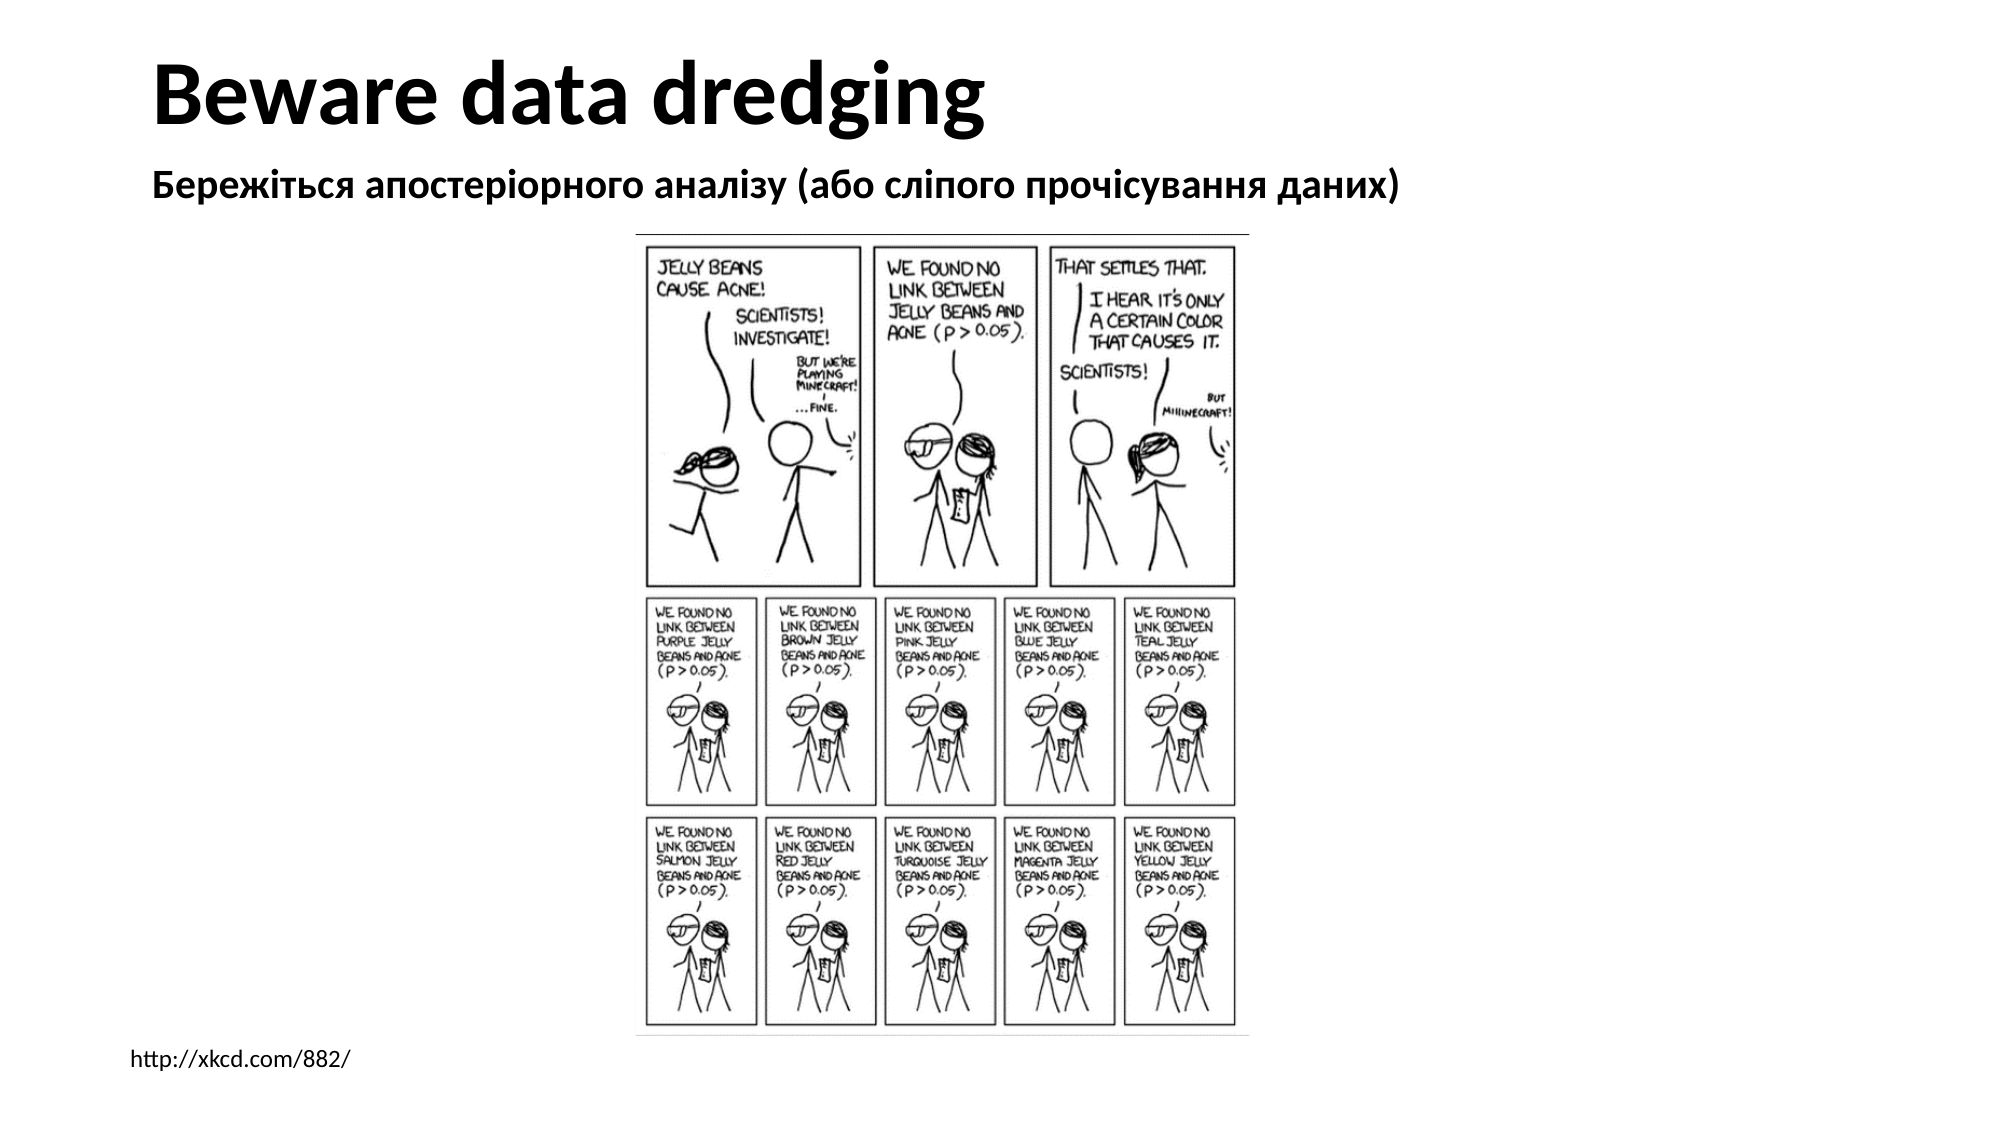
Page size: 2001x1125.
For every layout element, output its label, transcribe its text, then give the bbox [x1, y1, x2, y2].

title Beware data dredging [137, 26, 1863, 149]
text_box http://xkcd.com/882/ [115, 1035, 1420, 1081]
text_box Бережіться апостеріорного аналізу (або сліпого прочісування даних) [137, 149, 1928, 215]
picture [635, 234, 1250, 1036]
